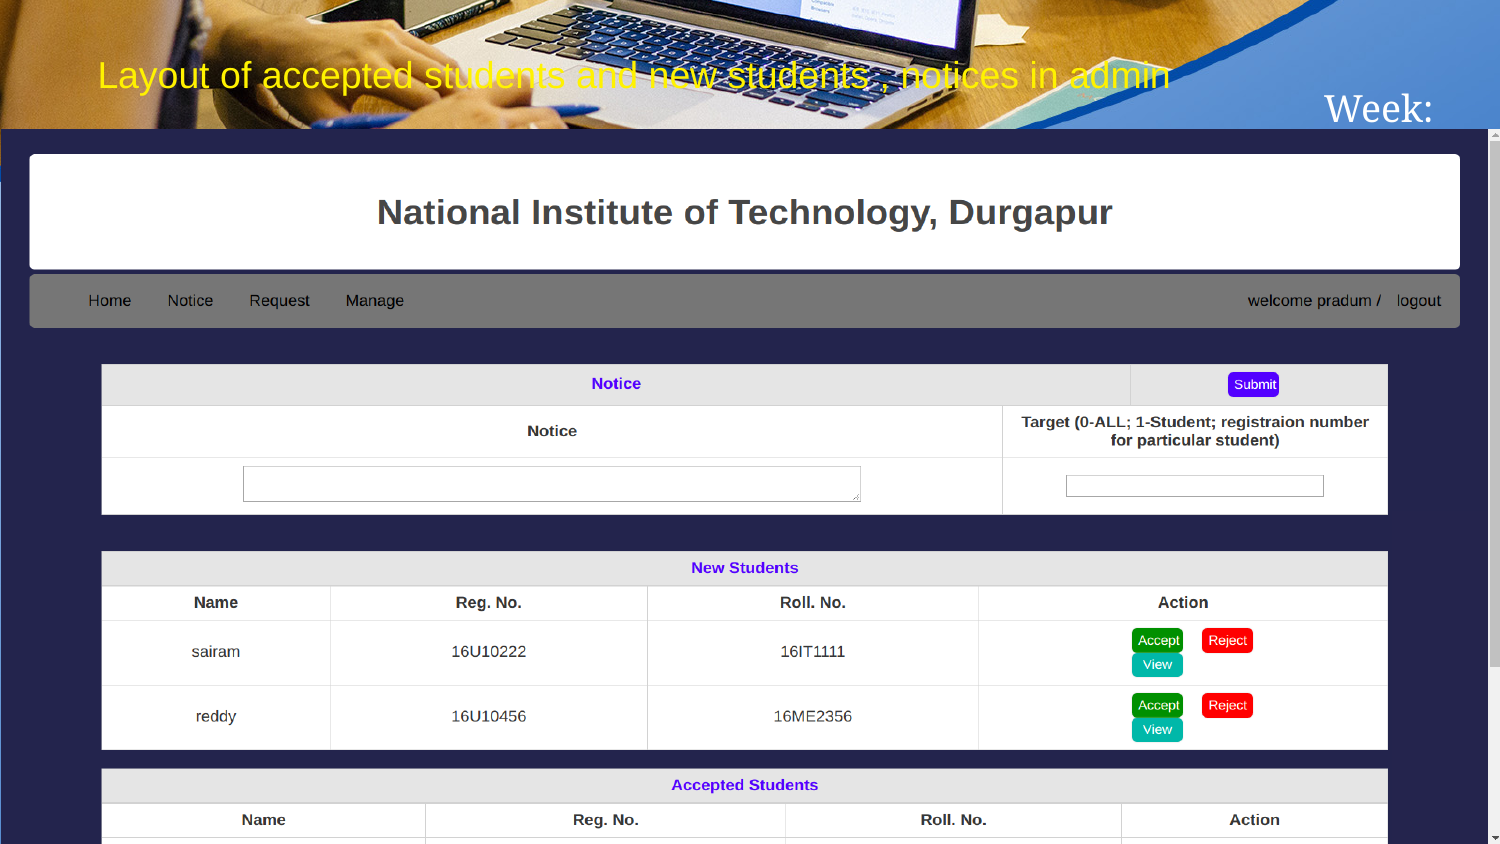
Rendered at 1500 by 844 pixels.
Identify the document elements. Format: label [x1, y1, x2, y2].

text_box [83, 47, 1287, 146]
picture [1, 130, 1500, 844]
